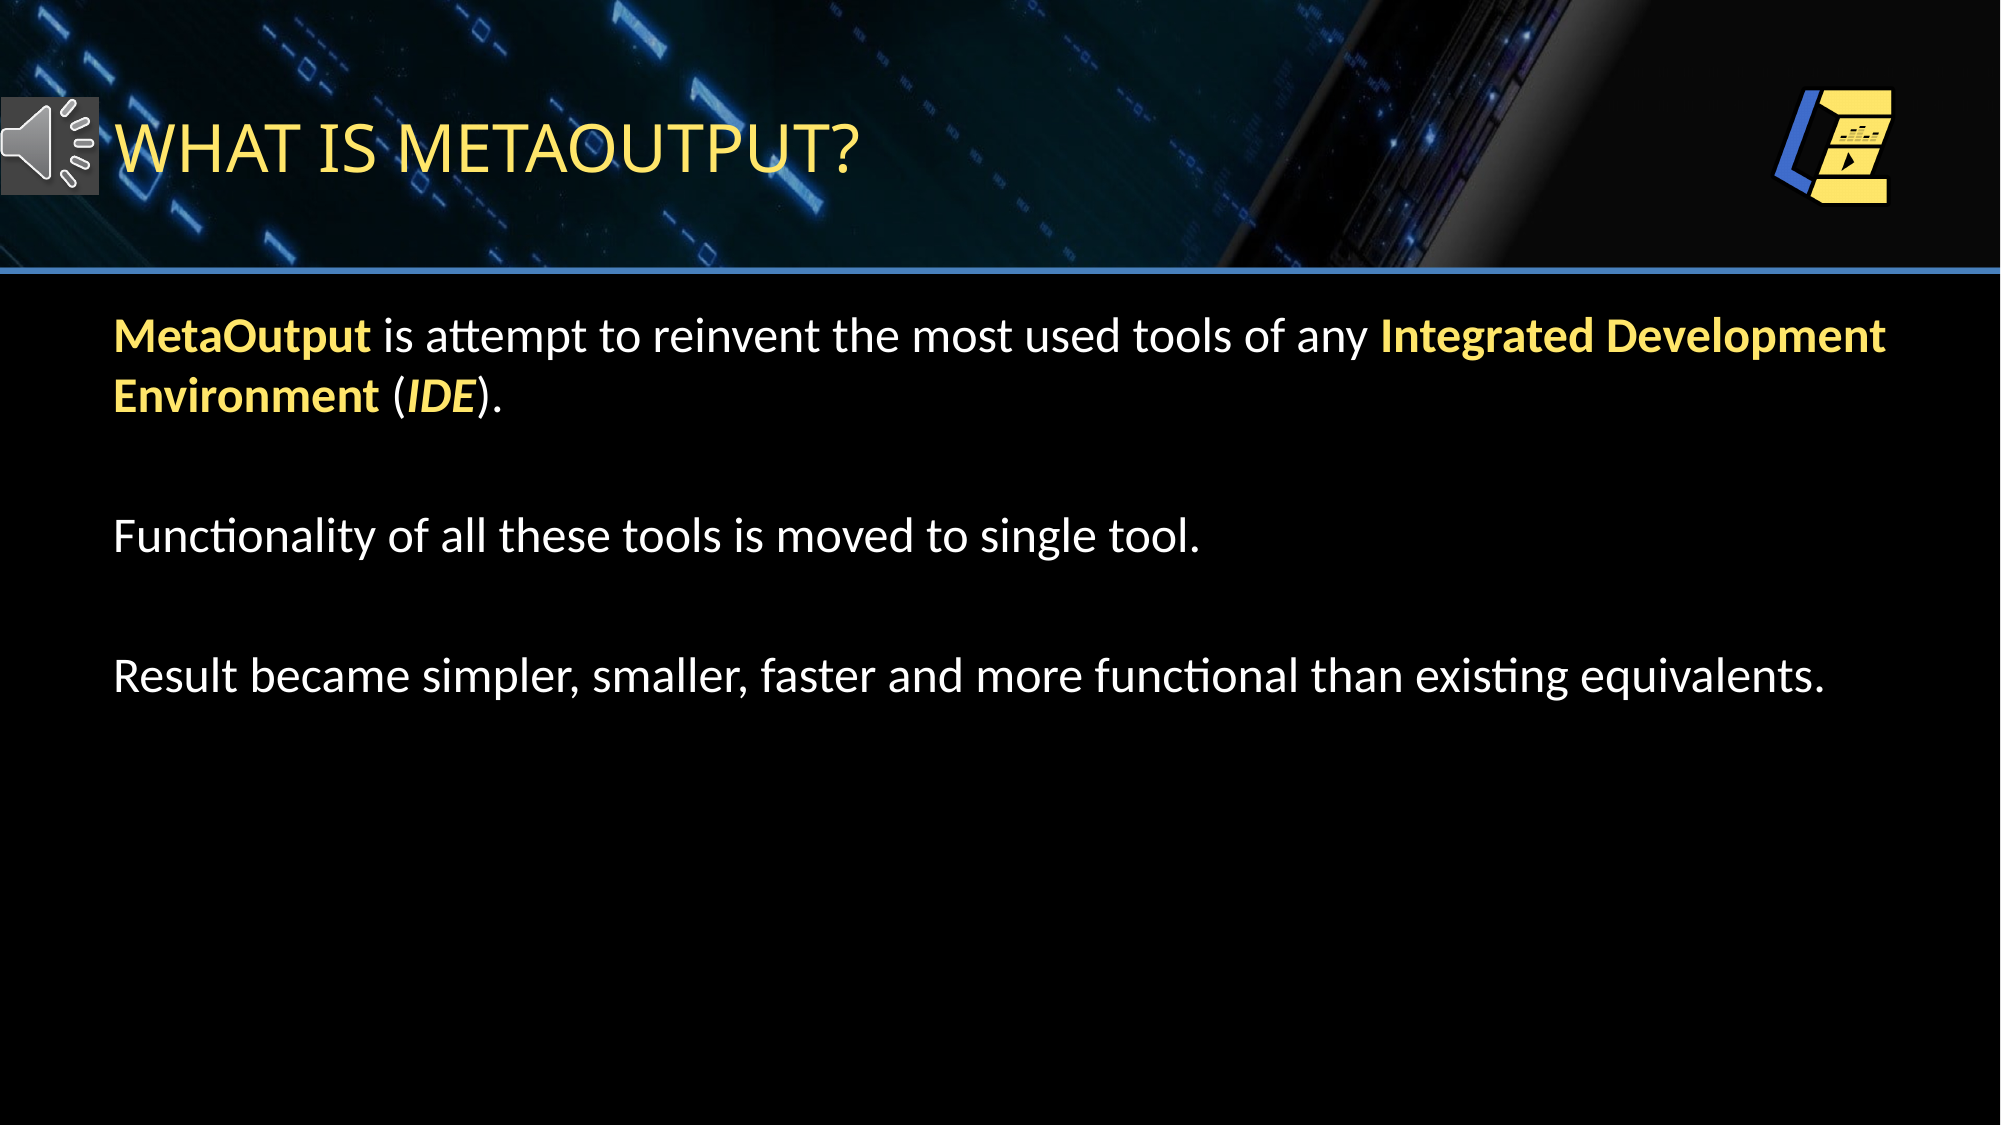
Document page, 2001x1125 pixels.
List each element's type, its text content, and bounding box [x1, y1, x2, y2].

picture [0, 0, 2001, 1125]
list MetaOutput is attempt to reinvent the most used tools of any Integrated Development Environment (IDE). Functionality of all these tools is moved to single tool. Result became simpler, smaller, faster and more functional than existing equivalents. [98, 295, 1902, 1064]
title WHAT IS METAOUTPUT? [99, 62, 1904, 230]
